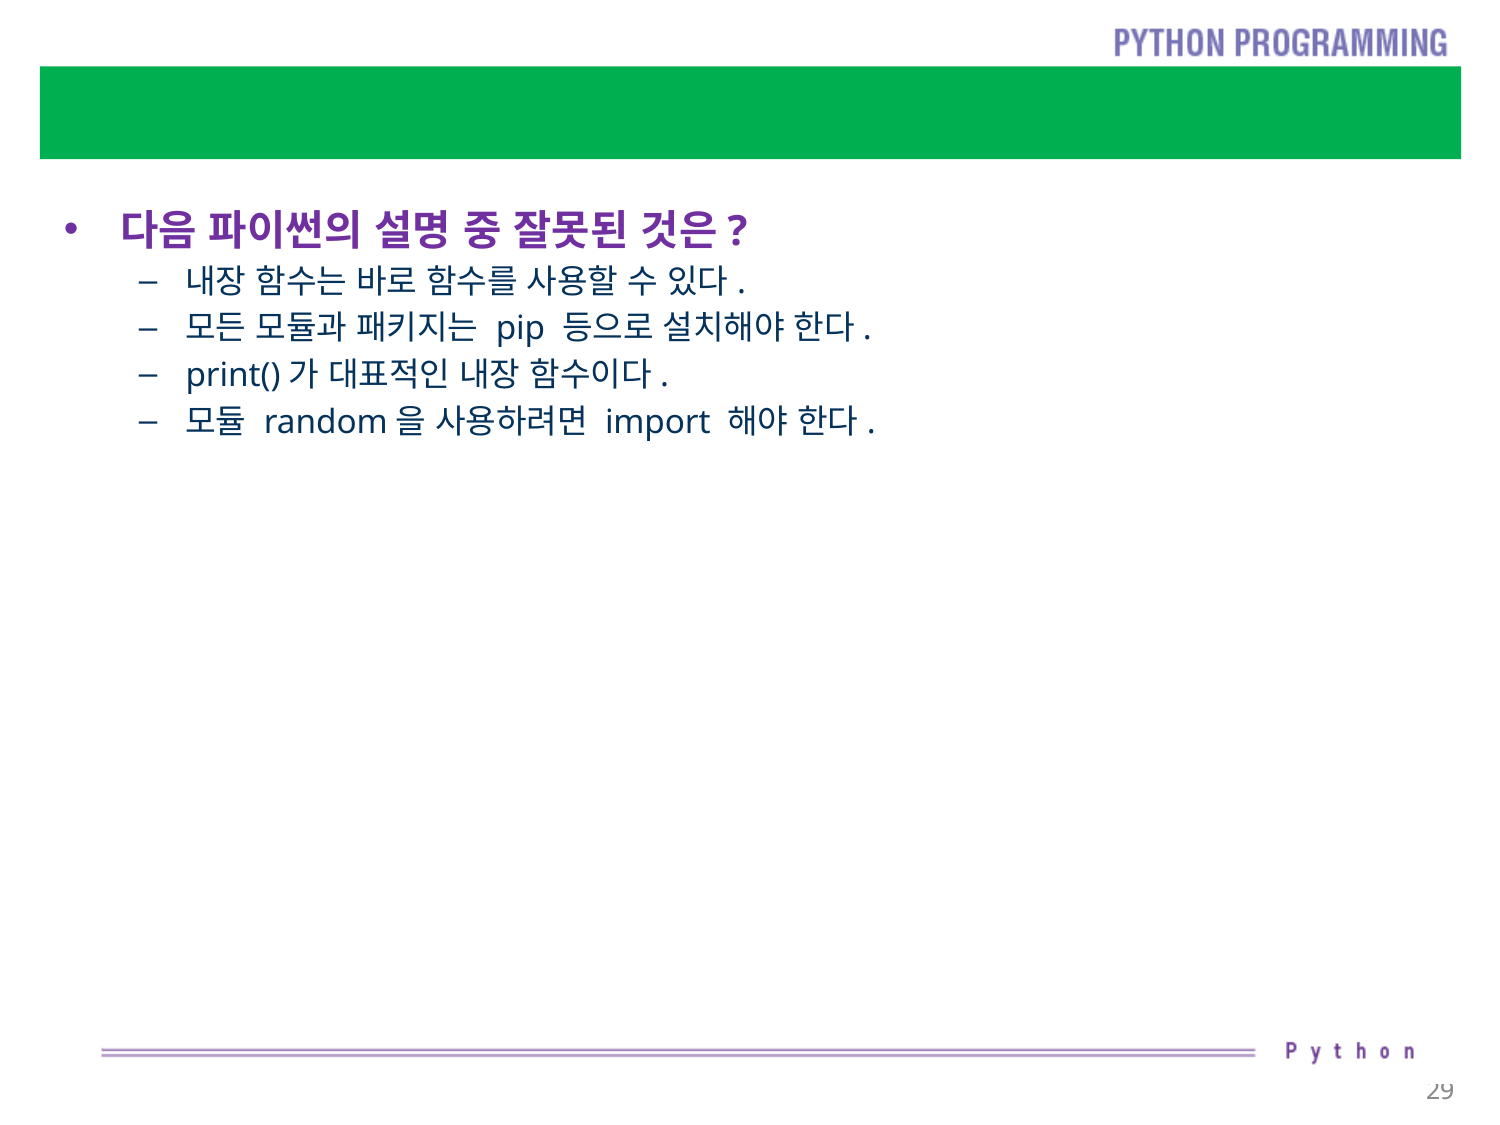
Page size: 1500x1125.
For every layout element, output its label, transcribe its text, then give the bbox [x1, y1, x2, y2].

picture [1106, 13, 1462, 66]
slide_number 29 [1119, 1071, 1470, 1112]
picture [18, 1020, 1483, 1084]
list 다음 파이썬의 설명 중 잘못된 것은? 내장 함수는 바로 함수를 사용할 수 있다. 모든 모듈과 패키지는 pip 등으로 설치해야 한다. print()가 대표적인 내장 함수이다. 모듈 random을 사용하려면 import 해야 한다. [48, 195, 1461, 1041]
